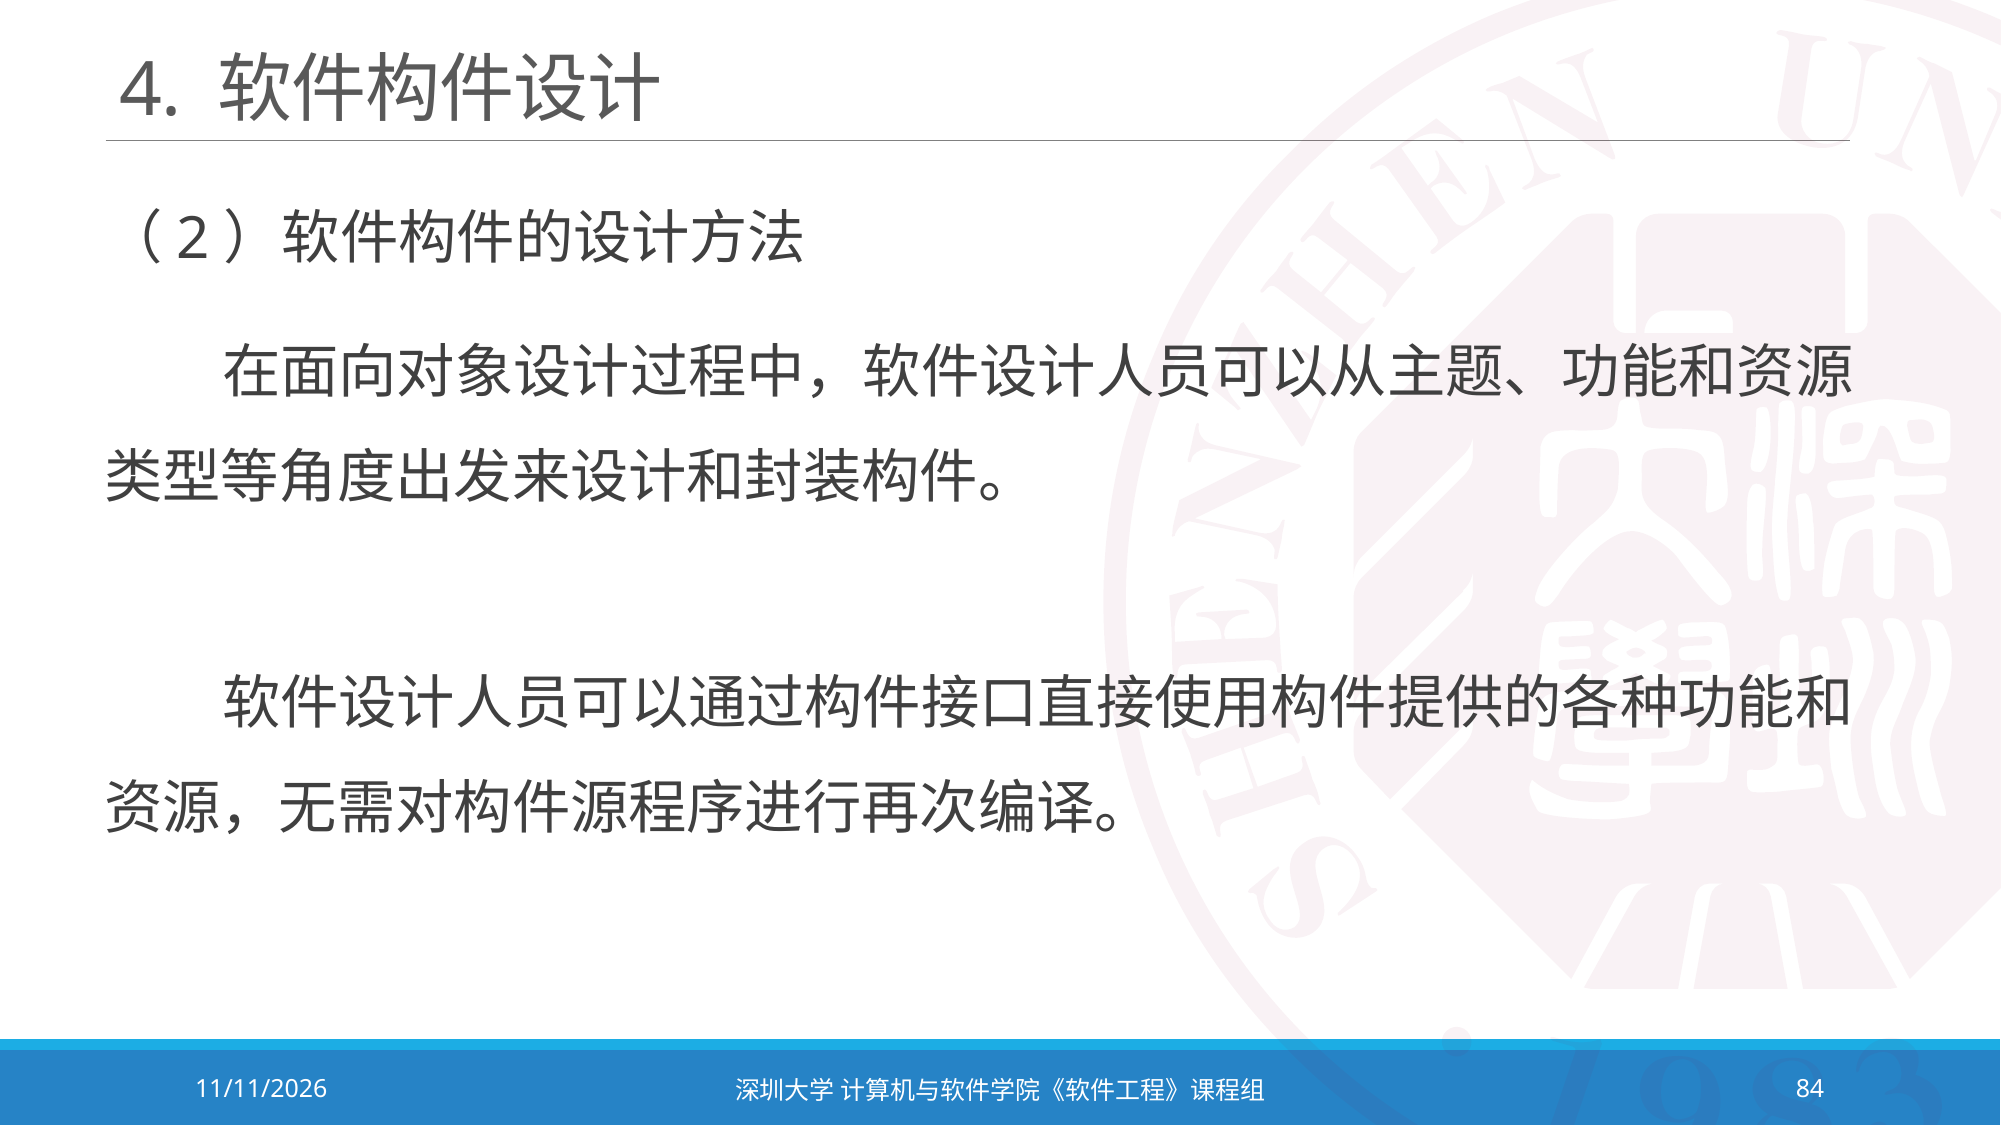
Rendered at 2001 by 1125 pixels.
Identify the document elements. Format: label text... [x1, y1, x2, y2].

slide_number 84 [1624, 1059, 1840, 1120]
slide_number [180, 1059, 586, 1120]
title 4. 软件构件设计 [104, 0, 1856, 139]
footer 深圳大学 计算机与软件学院《软件工程》课程组 [604, 1059, 1396, 1120]
list （2）软件构件的设计方法 在面向对象设计过程中，软件设计人员可以从主题、功能和资源类型等角度出发来设计和封装构件。 软件设计人员可以通过构件接口直接使用构件提供的各种功能和资源，无需对构件源程序进行再次编译。 [104, 158, 1878, 1008]
